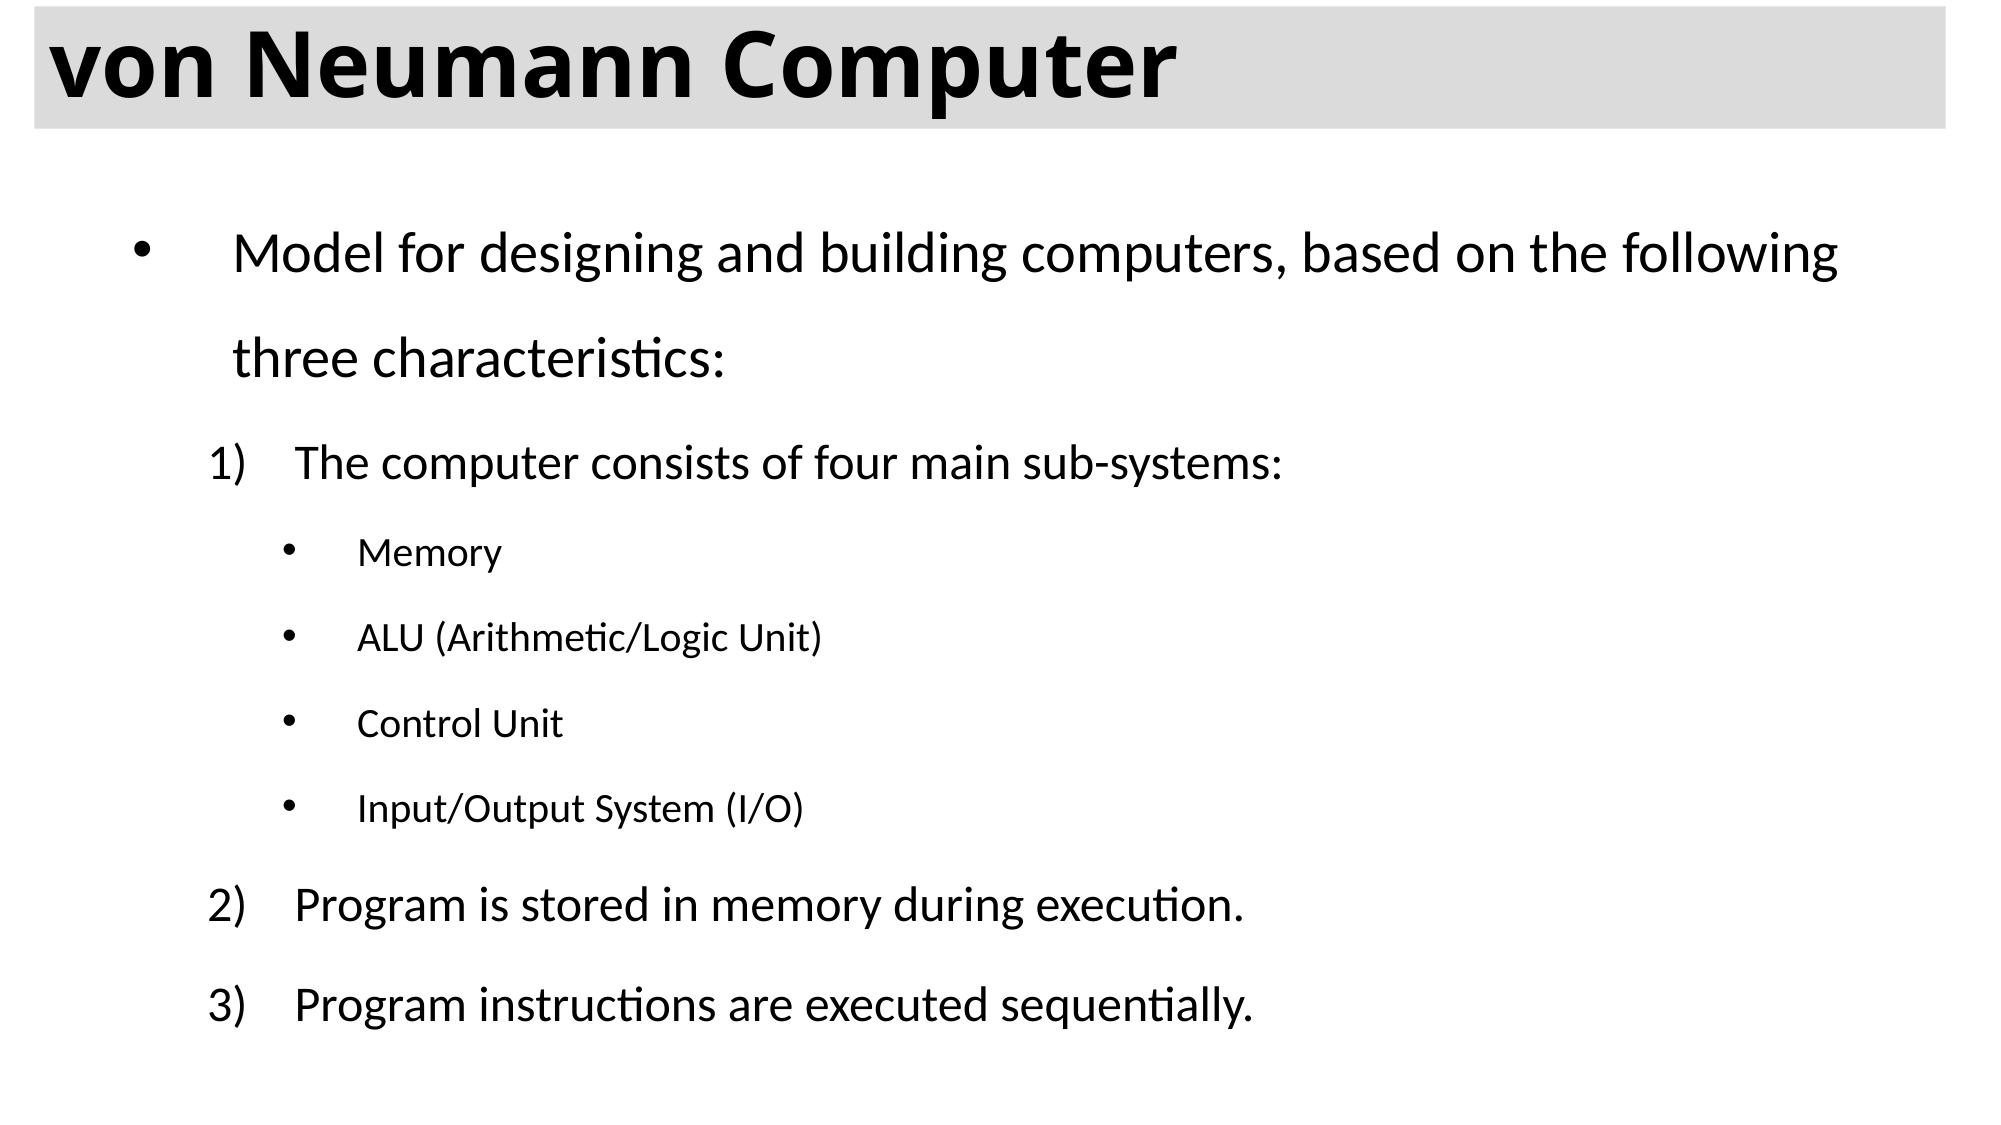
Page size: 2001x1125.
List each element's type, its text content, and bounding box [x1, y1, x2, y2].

title von Neumann Computer [34, 6, 1946, 129]
text_box Model for designing and building computers, based on the following three characteristics: The computer consists of four main sub-systems: Memory ALU (Arithmetic/Logic Unit) Control Unit Input/Output System (I/O) Program is stored in memory during execution. Program instructions are executed sequentially. [117, 171, 1946, 907]
